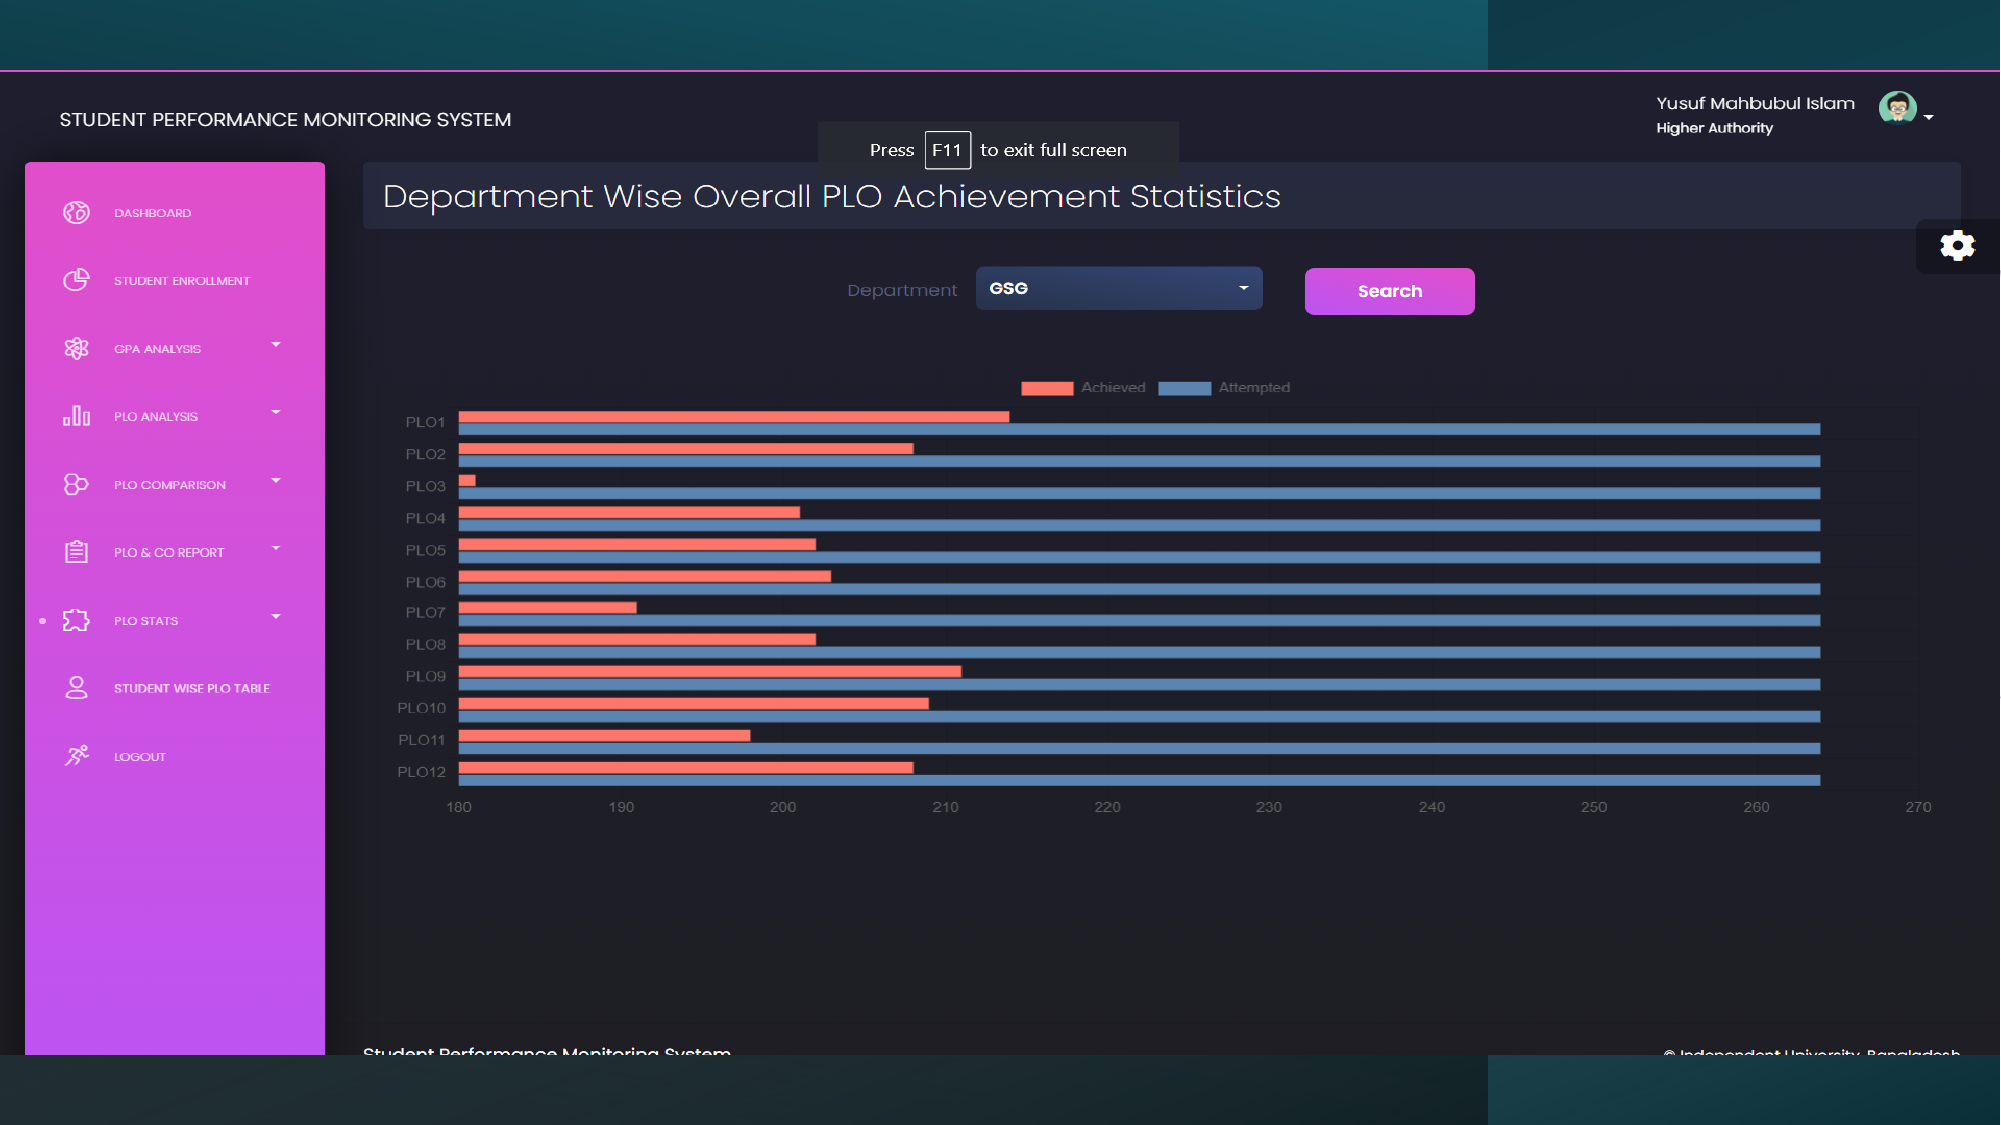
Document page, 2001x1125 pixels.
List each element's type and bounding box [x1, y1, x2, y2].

text_box [0, 0, 1489, 70]
text_box [0, 1055, 2000, 1125]
text_box [1489, 0, 2000, 70]
picture [0, 70, 2000, 1055]
